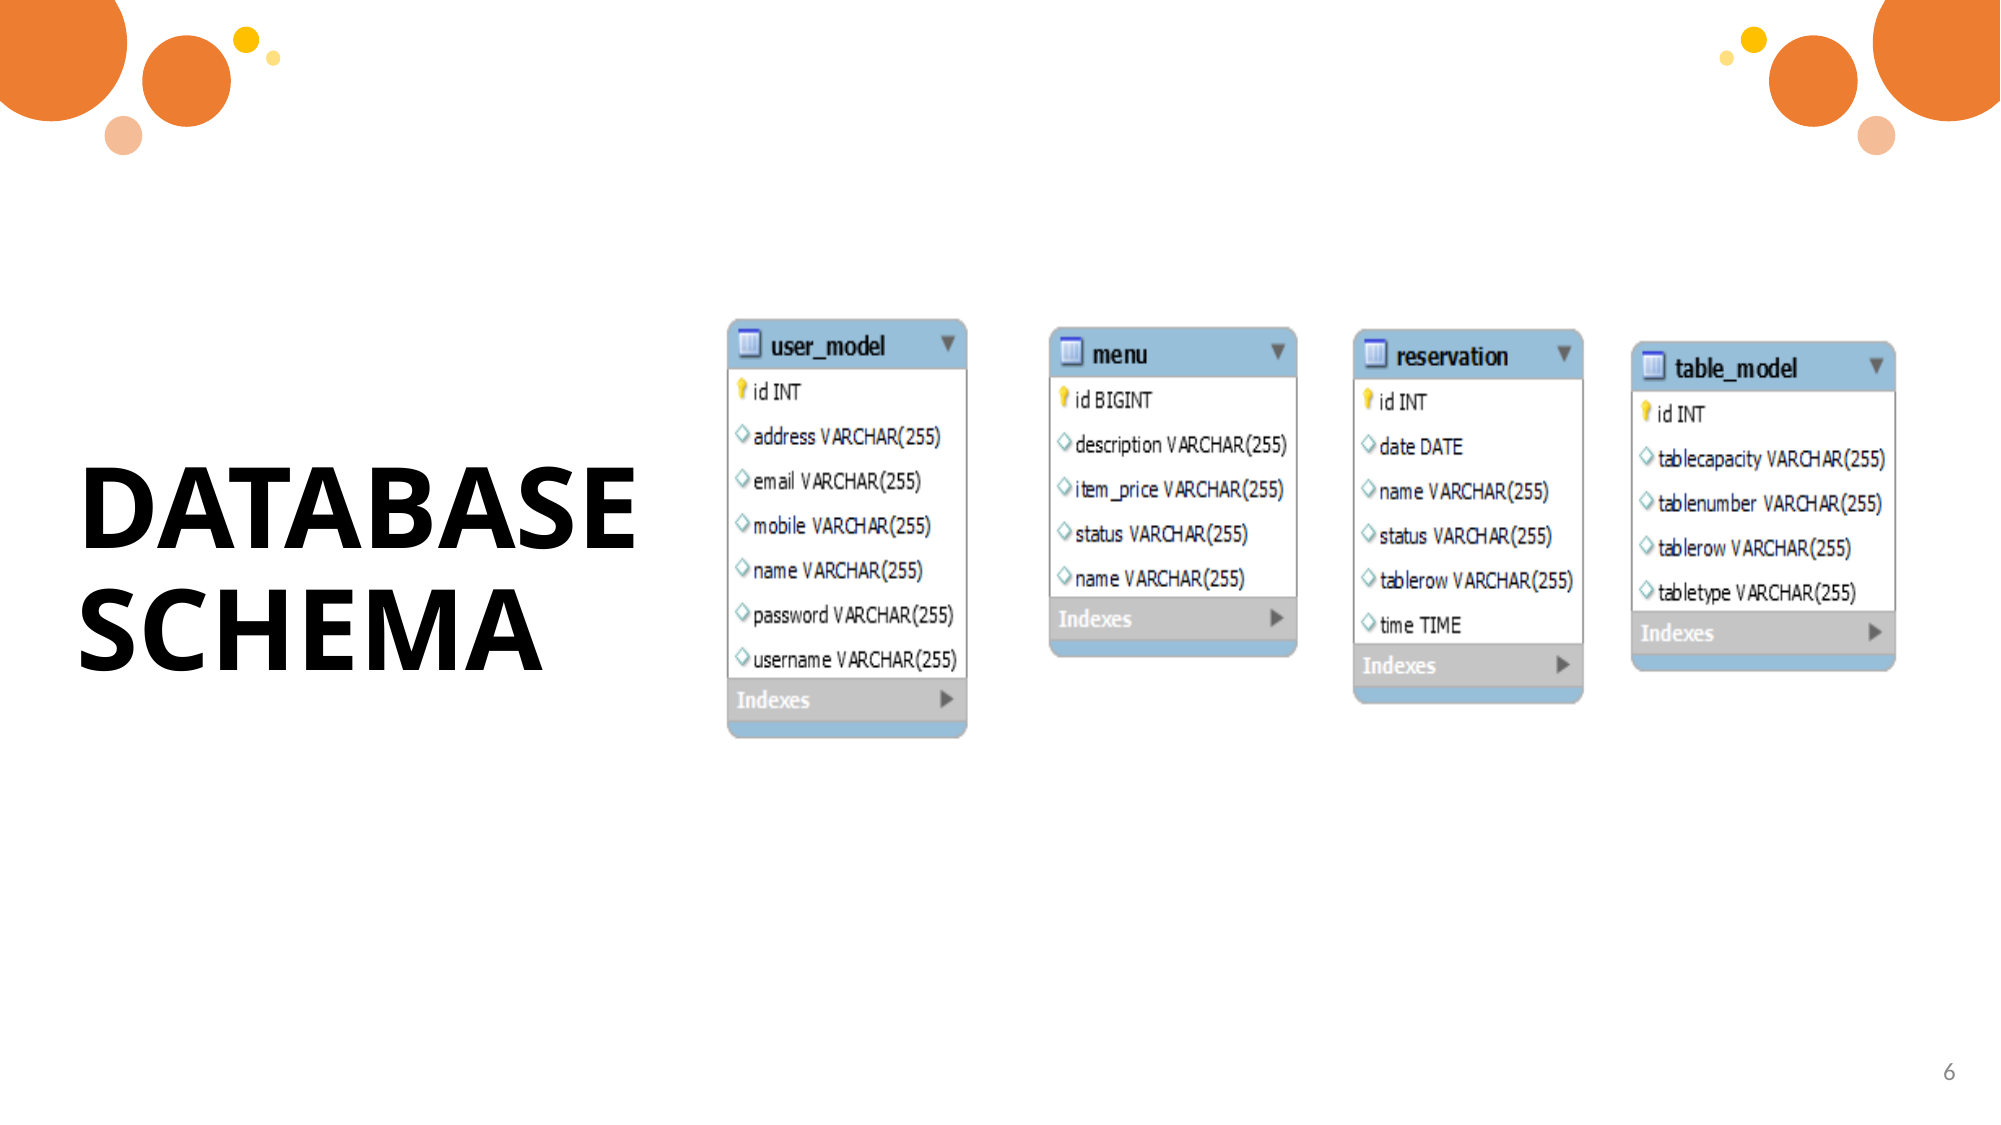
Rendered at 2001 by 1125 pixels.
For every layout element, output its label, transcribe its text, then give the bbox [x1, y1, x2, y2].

picture [711, 299, 1911, 824]
title DATABASE SCHEMA [61, 299, 711, 703]
slide_number 6 [1520, 1040, 1971, 1101]
